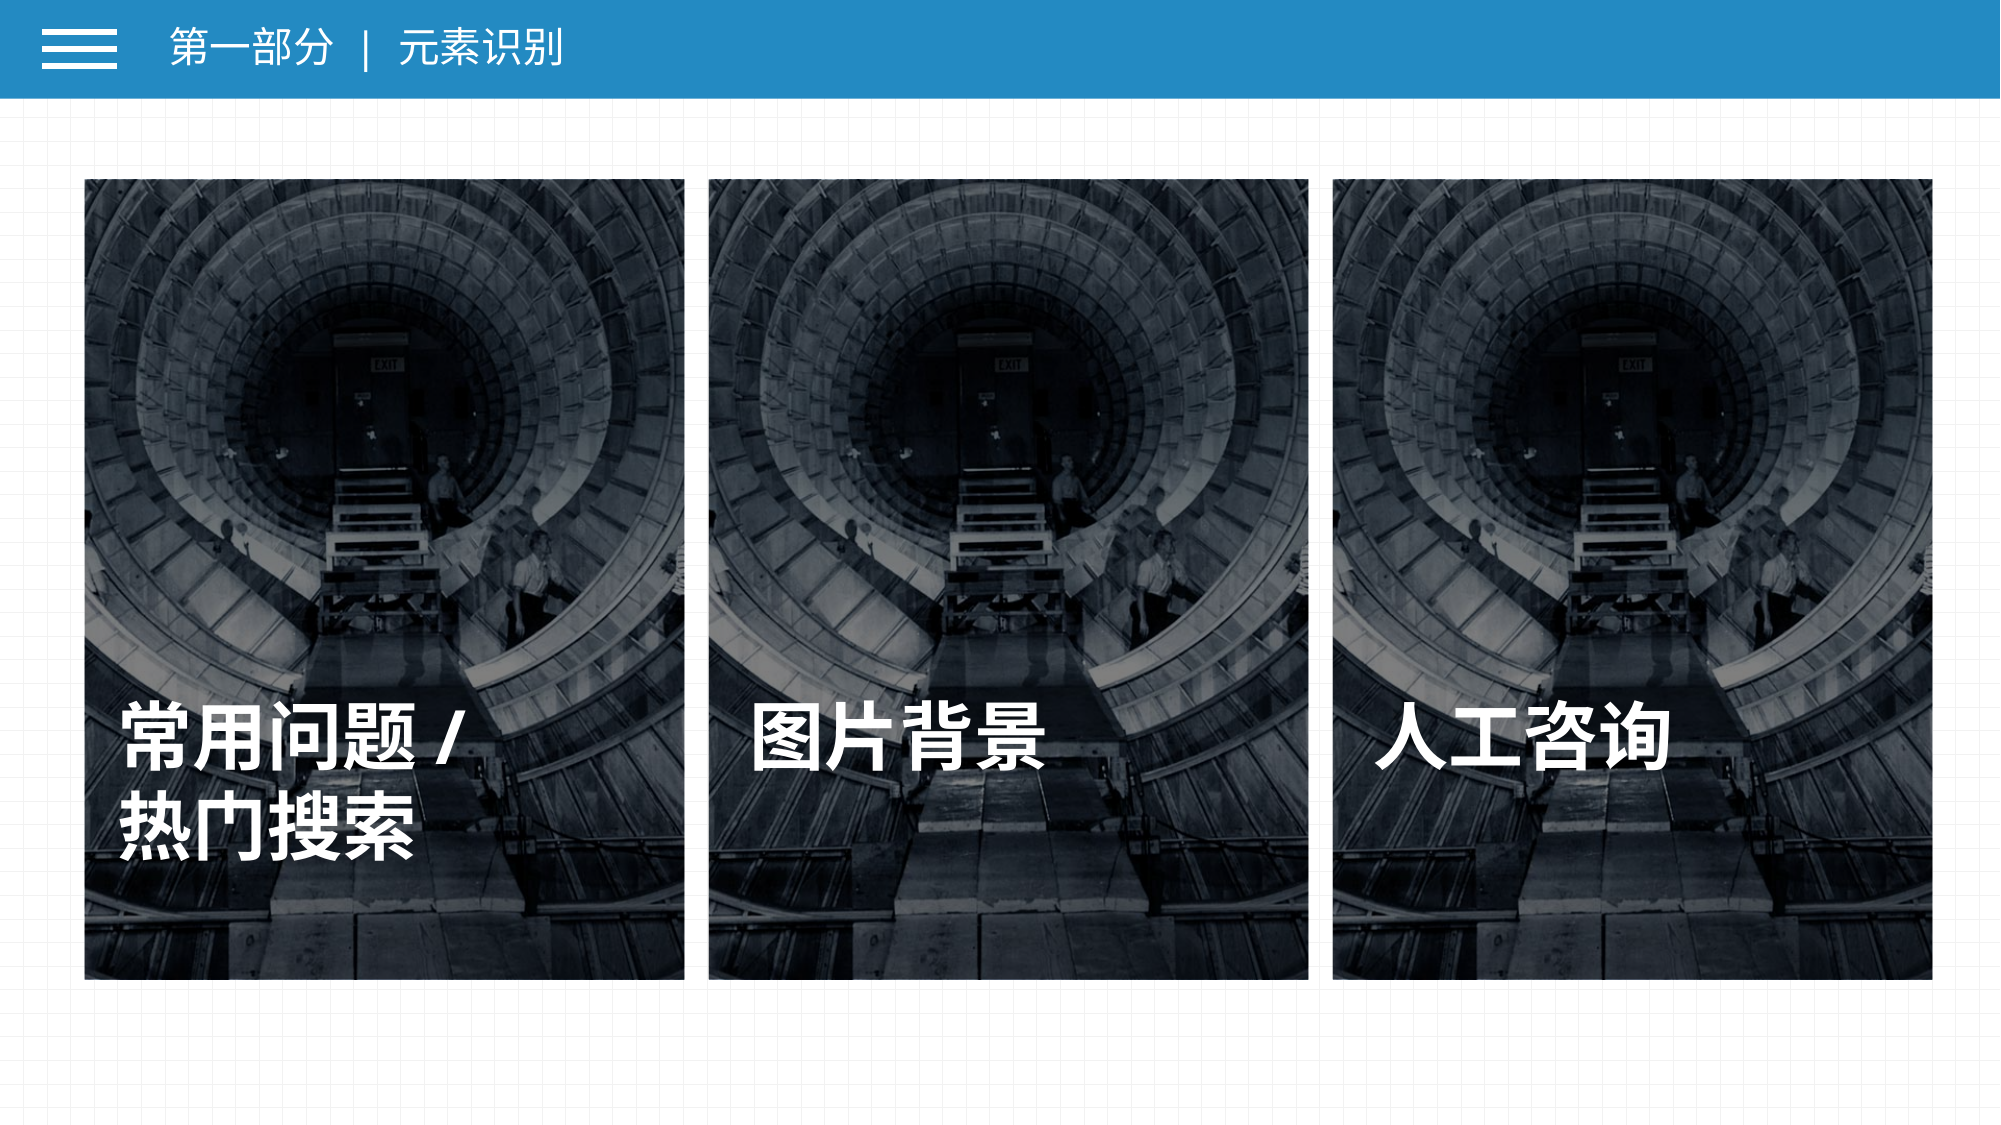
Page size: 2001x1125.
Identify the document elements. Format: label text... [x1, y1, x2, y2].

list 第一部分 | 元素识别 [153, 12, 1847, 87]
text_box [1332, 179, 1933, 980]
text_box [84, 179, 685, 980]
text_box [708, 179, 1309, 980]
